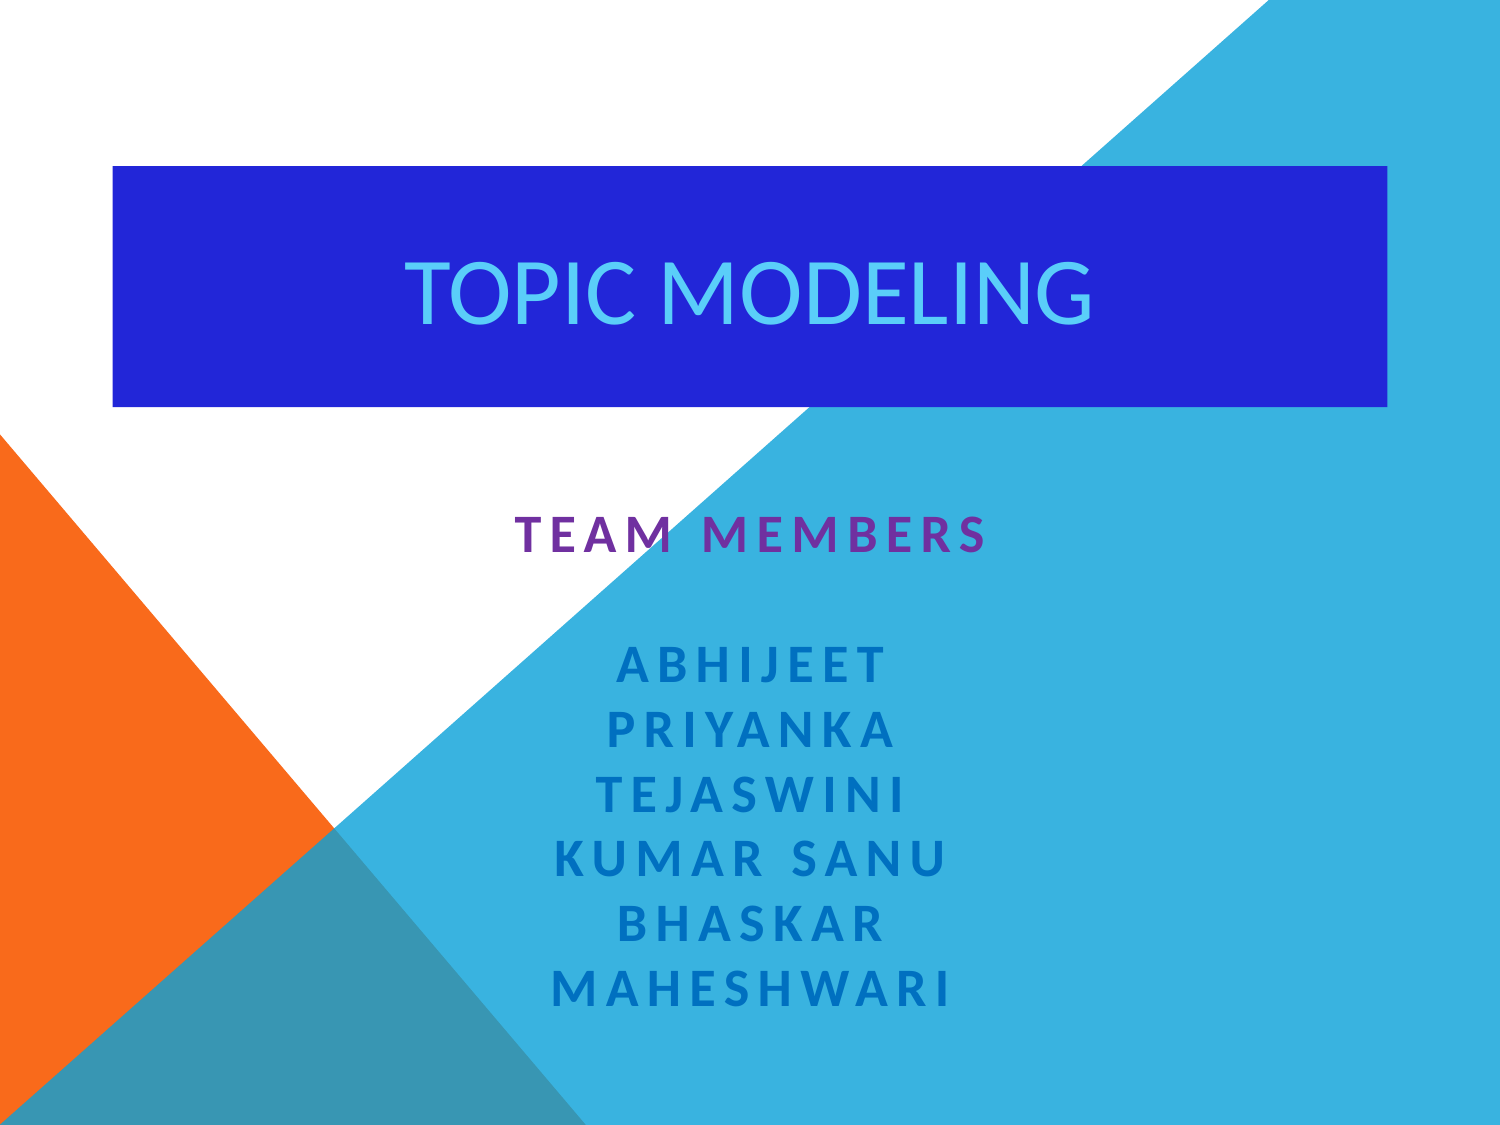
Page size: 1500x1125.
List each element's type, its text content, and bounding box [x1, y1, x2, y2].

subtitle Team Members Abhijeet Priyanka Tejaswini Kumar Sanu Bhaskar maheshwari [357, 483, 1143, 1026]
title Topic modeling [112, 166, 1388, 408]
